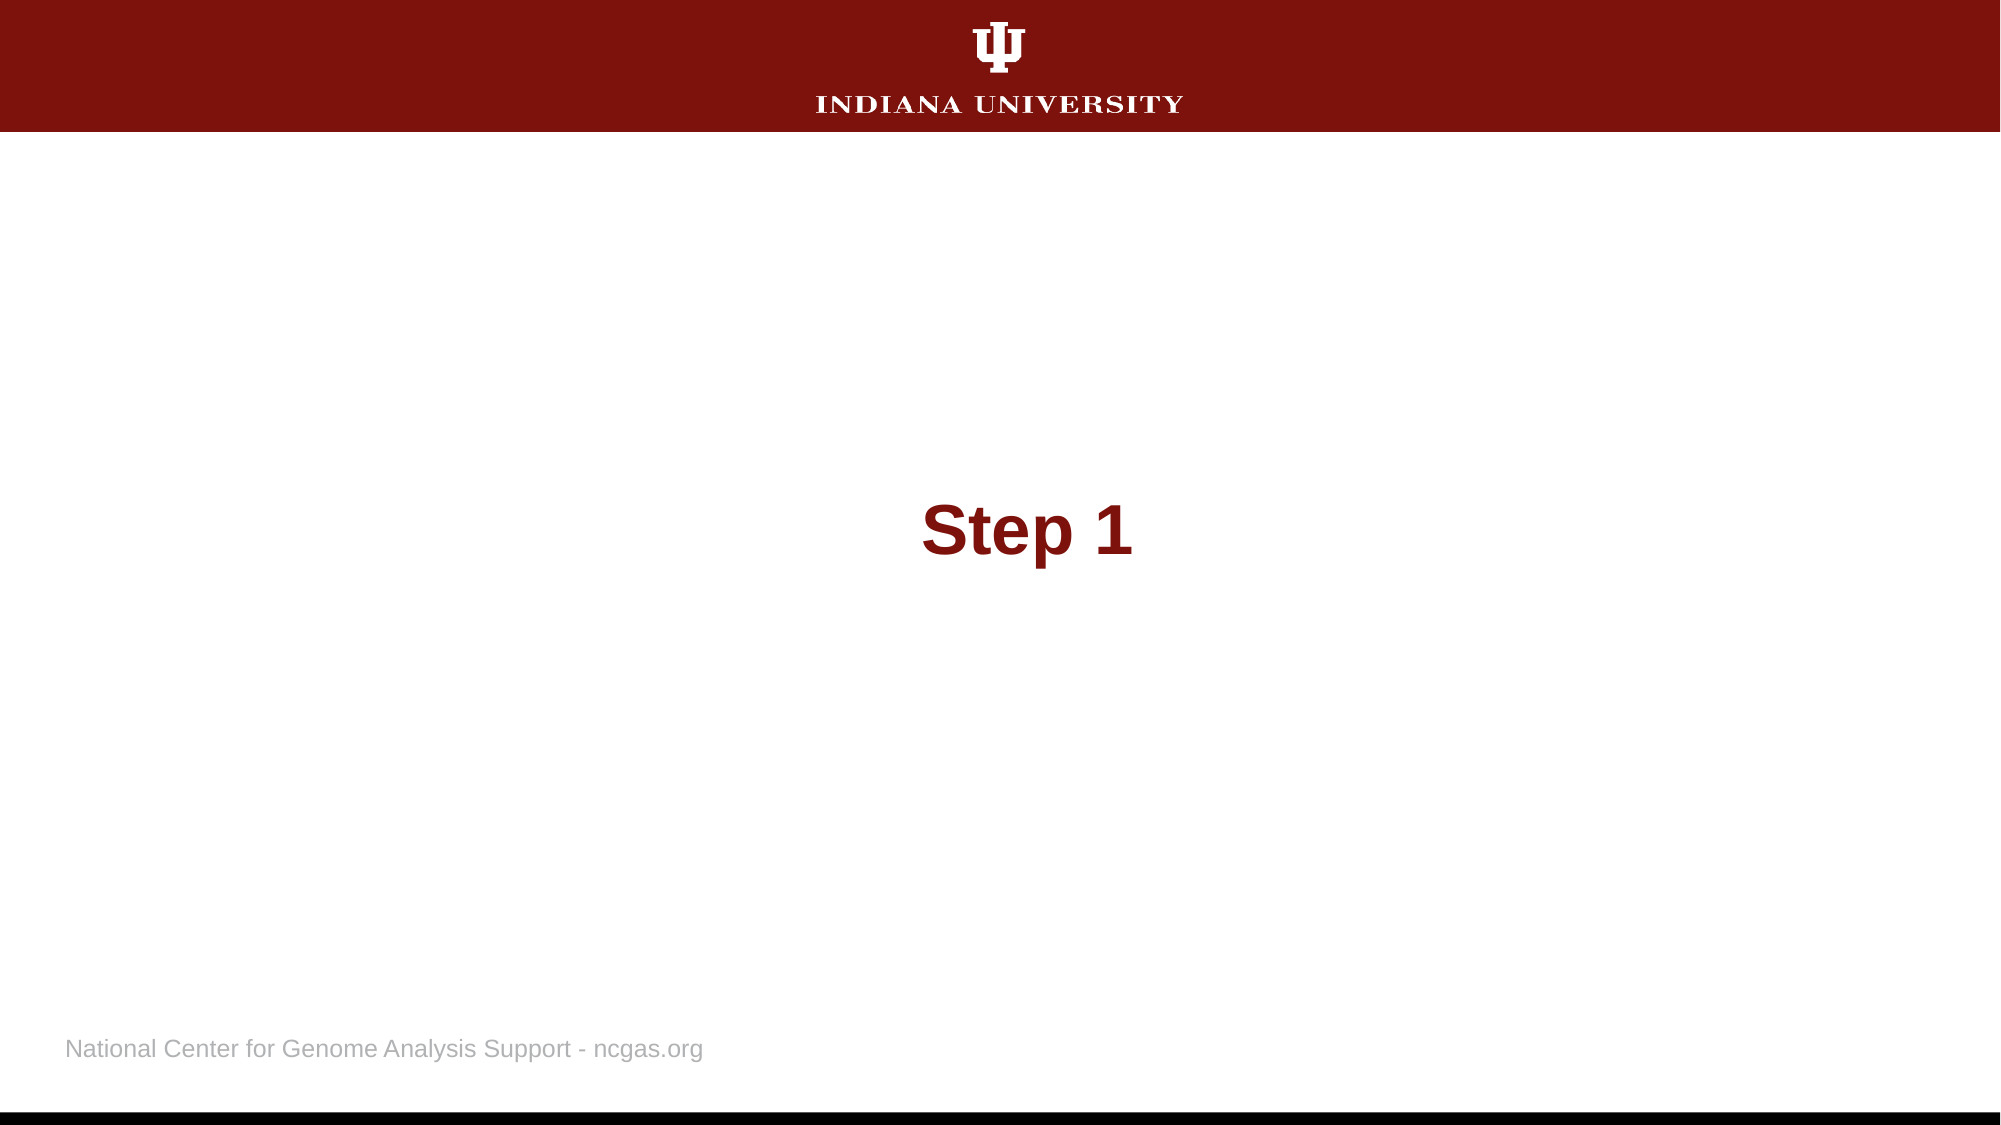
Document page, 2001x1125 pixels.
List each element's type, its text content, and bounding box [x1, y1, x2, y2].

footer National Center for Genome Analysis Support - ncgas.org [50, 1025, 1134, 1075]
title Step 1 [249, 432, 1805, 621]
picture [816, 22, 1183, 113]
